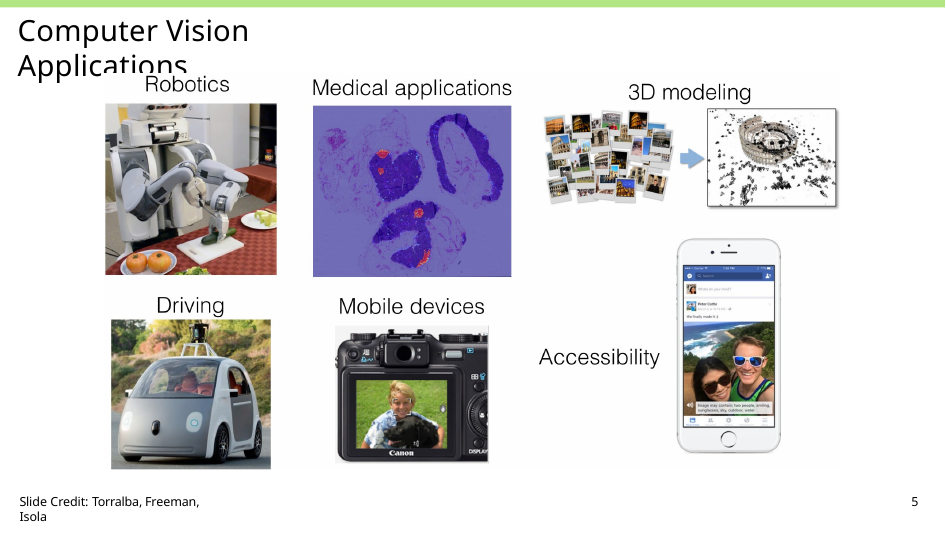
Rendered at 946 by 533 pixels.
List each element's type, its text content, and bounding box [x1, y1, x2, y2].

text_box Slide Credit: Torralba, Freeman, Isola [17, 491, 220, 524]
slide_number 5 [905, 491, 932, 533]
text_box Computer Vision Applications [15, 9, 407, 83]
picture [104, 72, 841, 470]
